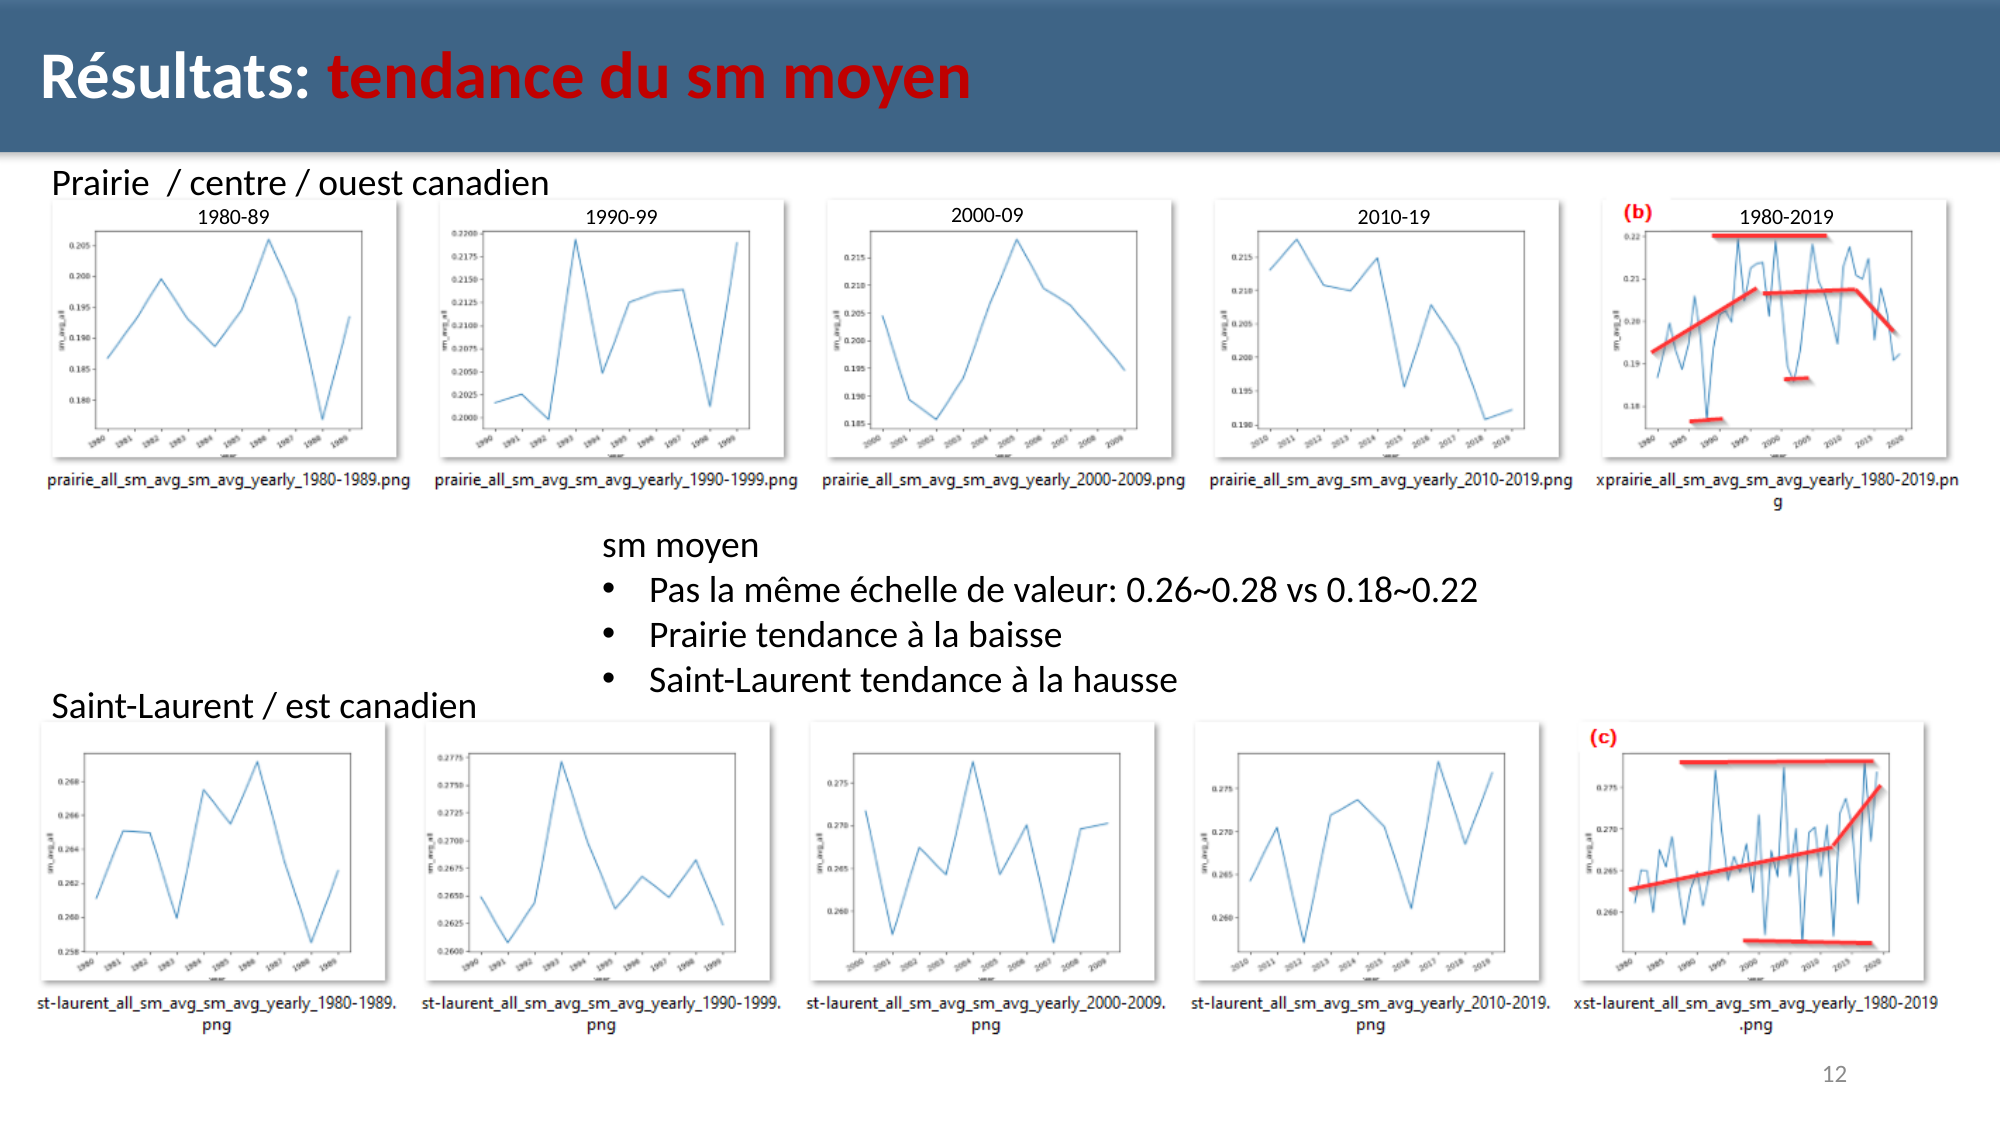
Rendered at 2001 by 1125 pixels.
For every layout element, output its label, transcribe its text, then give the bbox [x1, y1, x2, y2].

slide_number 12 [1412, 1042, 1863, 1103]
picture [33, 186, 1969, 522]
picture [33, 708, 1945, 1040]
text_box [0, 0, 2000, 153]
text_box Saint-Laurent / est canadien [36, 673, 493, 708]
text_box sm moyen Pas la même échelle de valeur: 0.26~0.28 vs 0.18~0.22 Prairie tendance à la baisse Saint-Laurent tendance à la hausse [587, 522, 1638, 707]
text_box Prairie / centre / ouest canadien [36, 150, 566, 186]
text_box Résultats: tendance du sm moyen [25, 31, 2000, 120]
